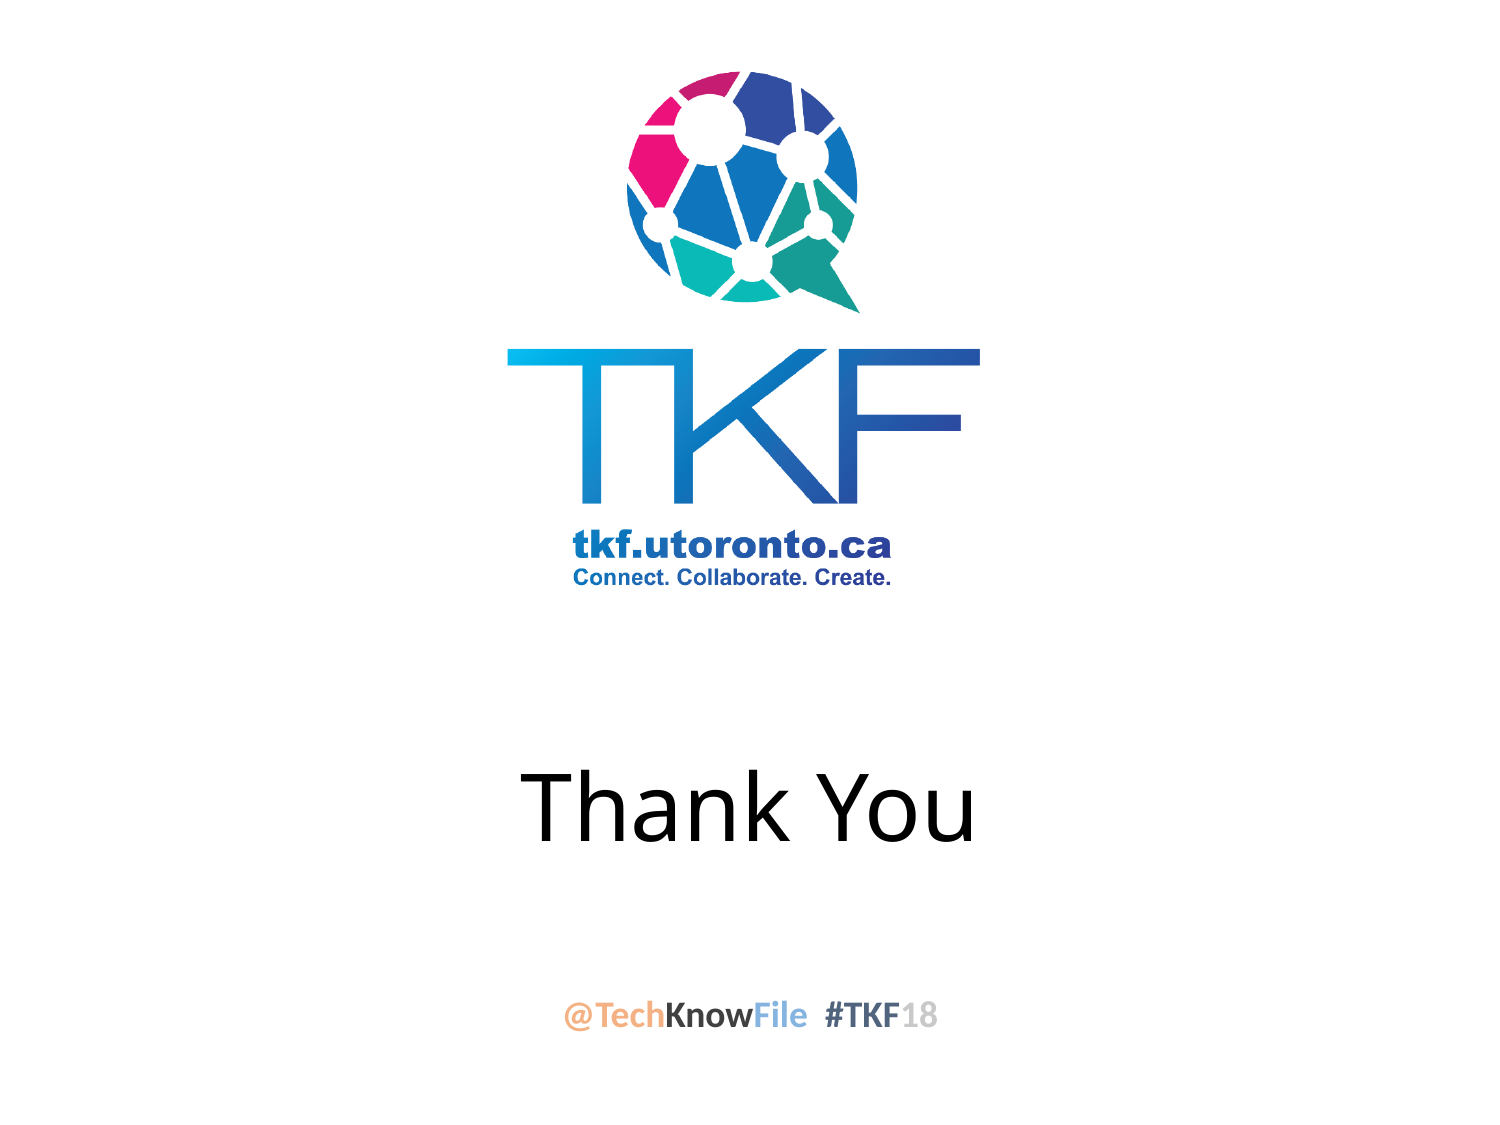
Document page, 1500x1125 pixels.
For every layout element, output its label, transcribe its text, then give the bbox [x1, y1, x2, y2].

subtitle @TechKnowFile #TKF18 [0, 987, 1500, 1086]
title Thank You [112, 628, 1388, 870]
picture [429, 35, 1051, 657]
